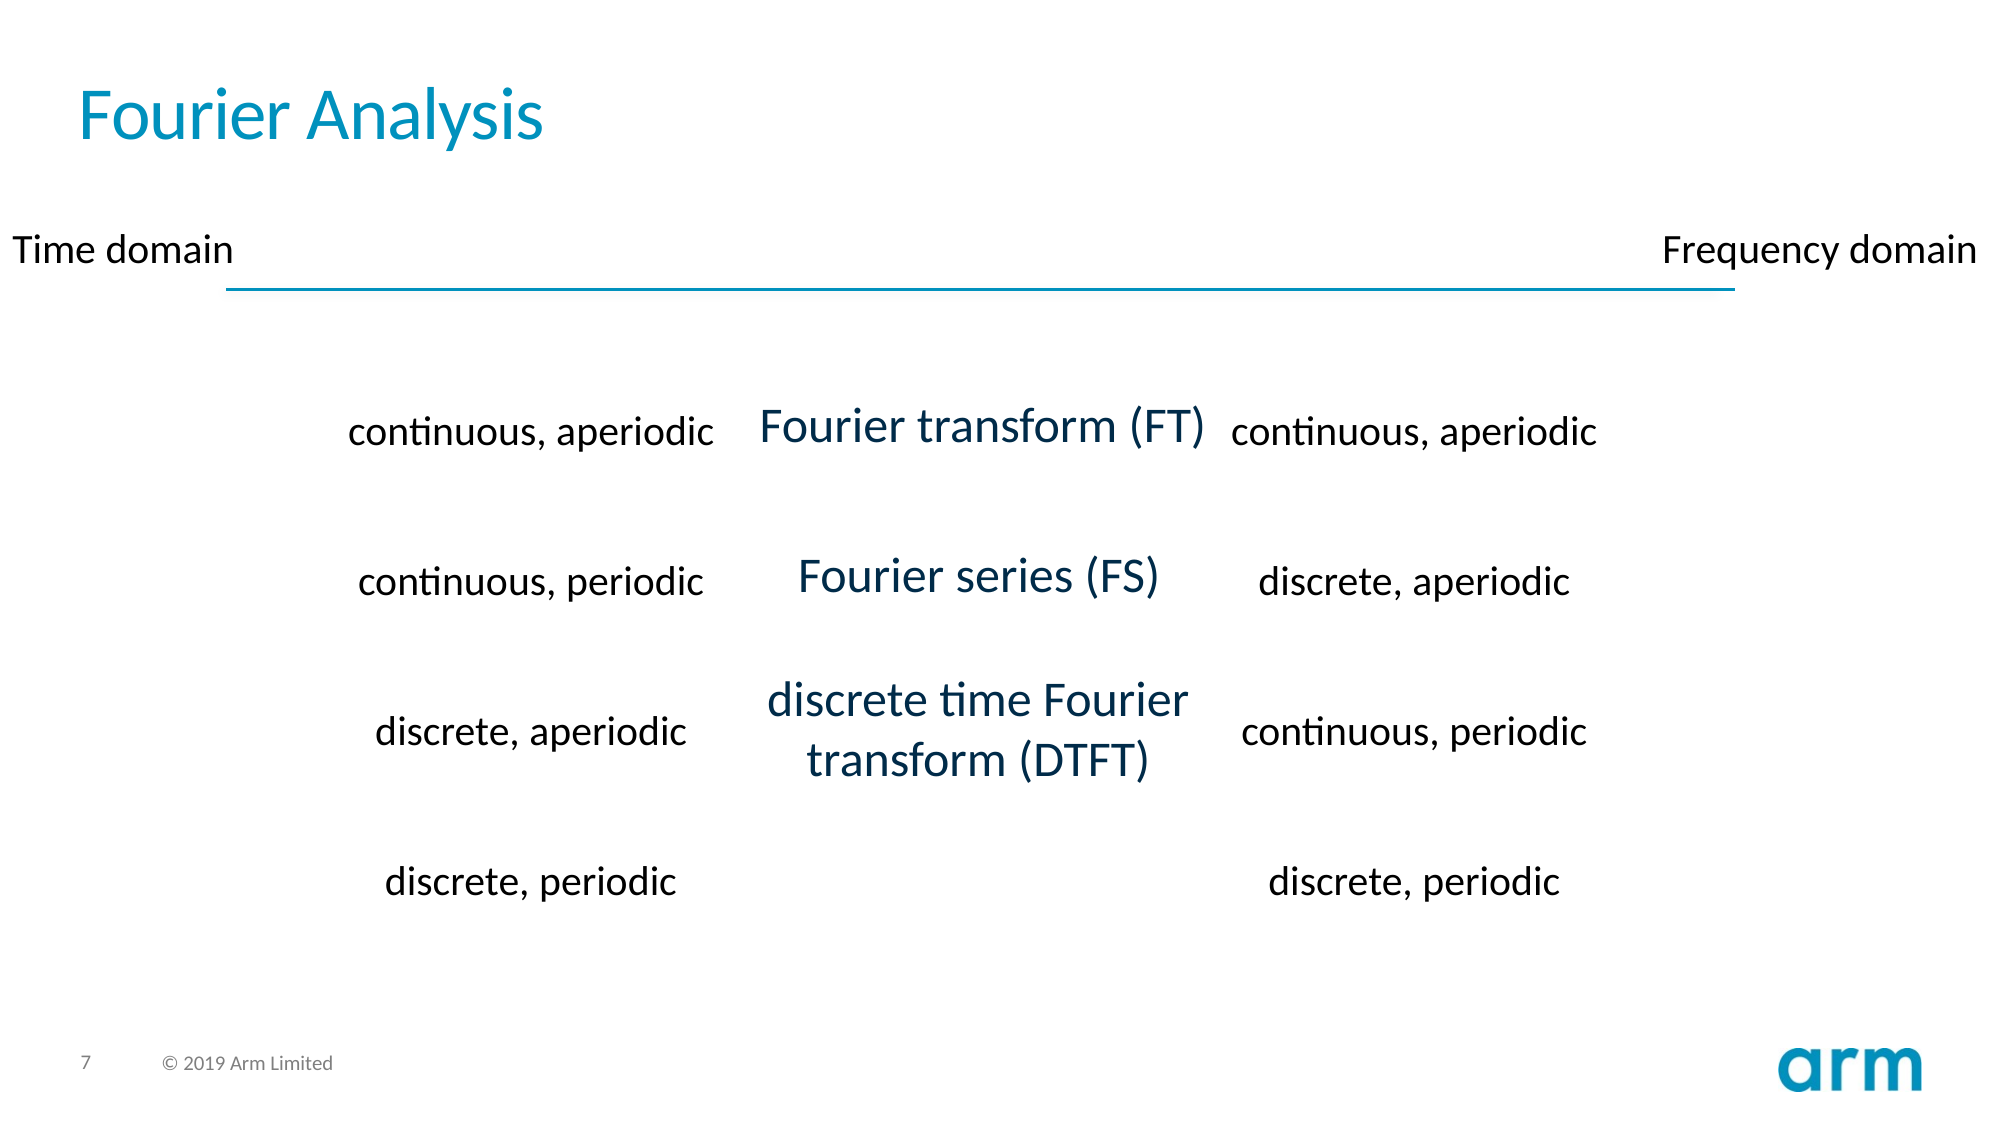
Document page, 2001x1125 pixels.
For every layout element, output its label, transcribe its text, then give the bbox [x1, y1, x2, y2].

picture [1889, 1048, 1903, 1053]
text_box continuous, aperiodic continuous, periodic discrete, aperiodic discrete, periodic [333, 371, 730, 911]
title Fourier Analysis [78, 78, 1922, 186]
picture [1788, 1056, 1812, 1083]
picture [1778, 1048, 1794, 1067]
picture [1803, 1048, 1922, 1092]
picture [1778, 1072, 1794, 1092]
text_box Fourier series (FS) [783, 534, 1176, 610]
text_box Fourier transform (FT) [744, 385, 1222, 460]
picture [1911, 1048, 1922, 1062]
text_box discrete time Fourier transform (DTFT) [704, 658, 1253, 794]
text_box continuous, aperiodic discrete, aperiodic continuous, periodic discrete, periodic [1216, 371, 1613, 911]
text_box Time domain Frequency domain [0, 214, 1993, 280]
